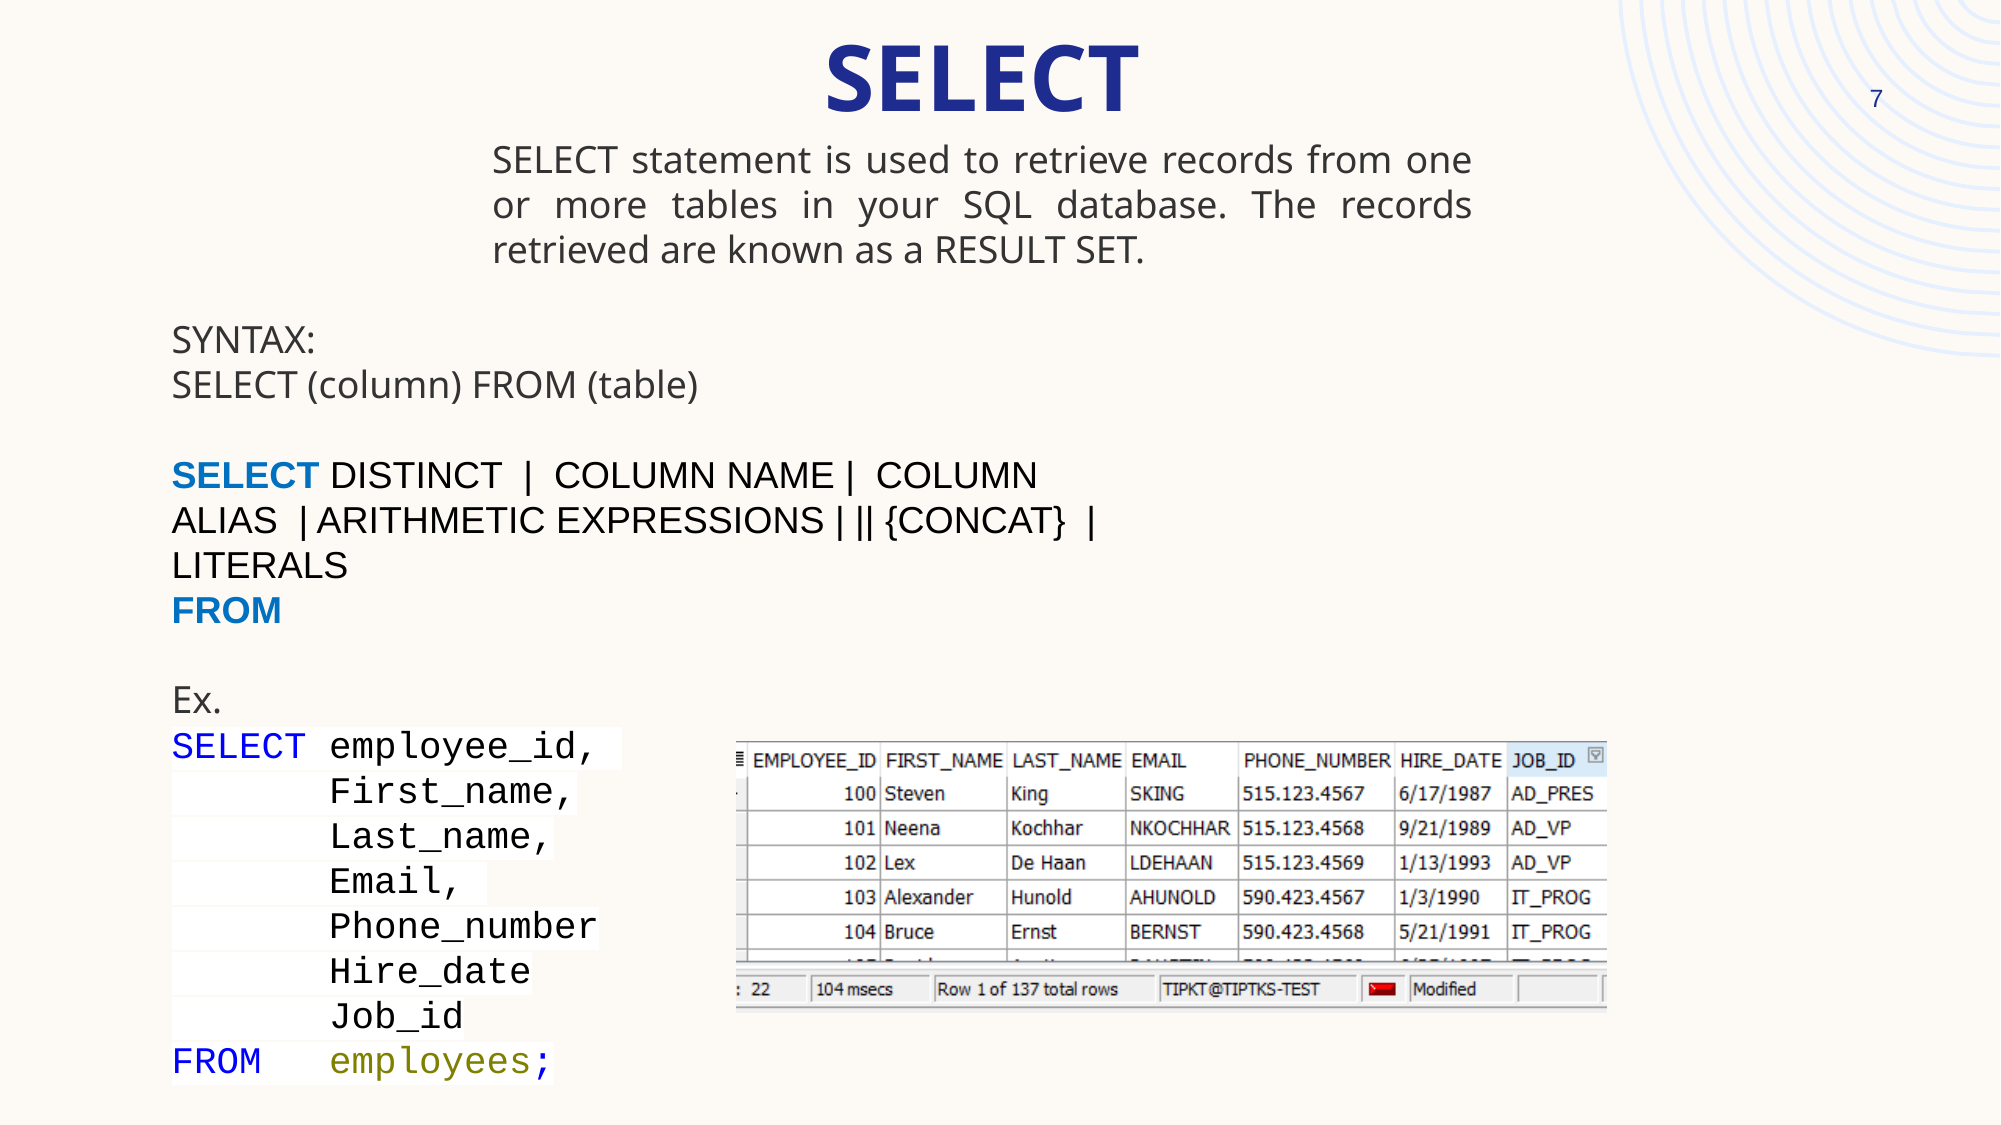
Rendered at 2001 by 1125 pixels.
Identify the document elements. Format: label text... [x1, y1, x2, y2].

slide_number 7 [1795, 75, 1958, 120]
picture [736, 741, 1607, 1013]
text_box SYNTAX: SELECT (column) FROM (table) SELECT DISTINCT | COLUMN NAME | COLUMN ALIAS | ARITHMETIC EXPRESSIONS | || {CONCAT} | LITERALS FROM Ex. SELECT employee_id, First_name, Last_name, Email, Phone_number Hire_date Job_id FROM employees; [156, 308, 1157, 1089]
title Select [107, 11, 1859, 138]
text_box SELECT statement is used to retrieve records from one or more tables in your SQL database. The records retrieved are known as a RESULT SET. [477, 128, 1489, 279]
